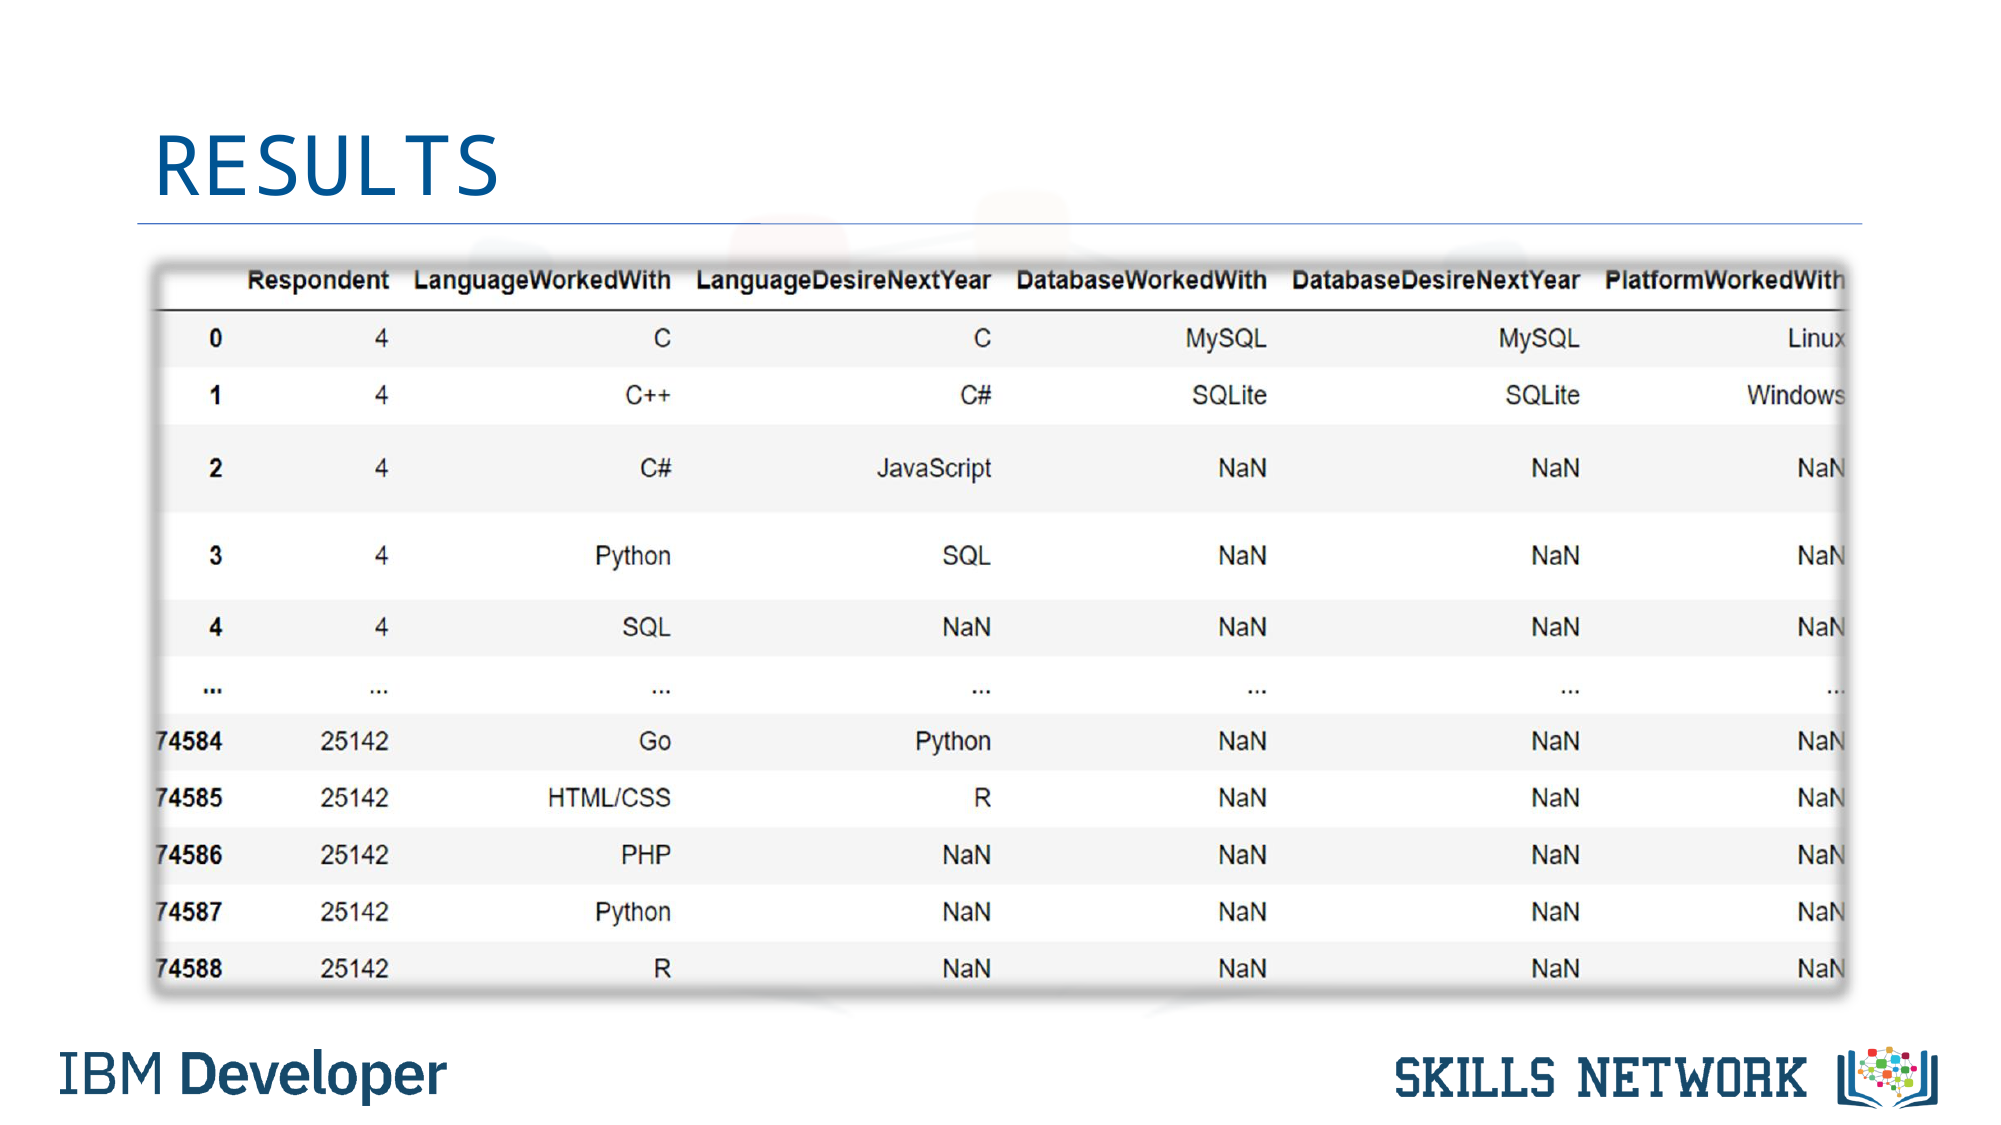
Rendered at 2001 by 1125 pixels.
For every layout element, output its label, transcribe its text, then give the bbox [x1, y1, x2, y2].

picture [1390, 1045, 1945, 1111]
picture [55, 1045, 459, 1108]
picture [137, 245, 1863, 1014]
title RESULTS [137, 59, 1863, 245]
